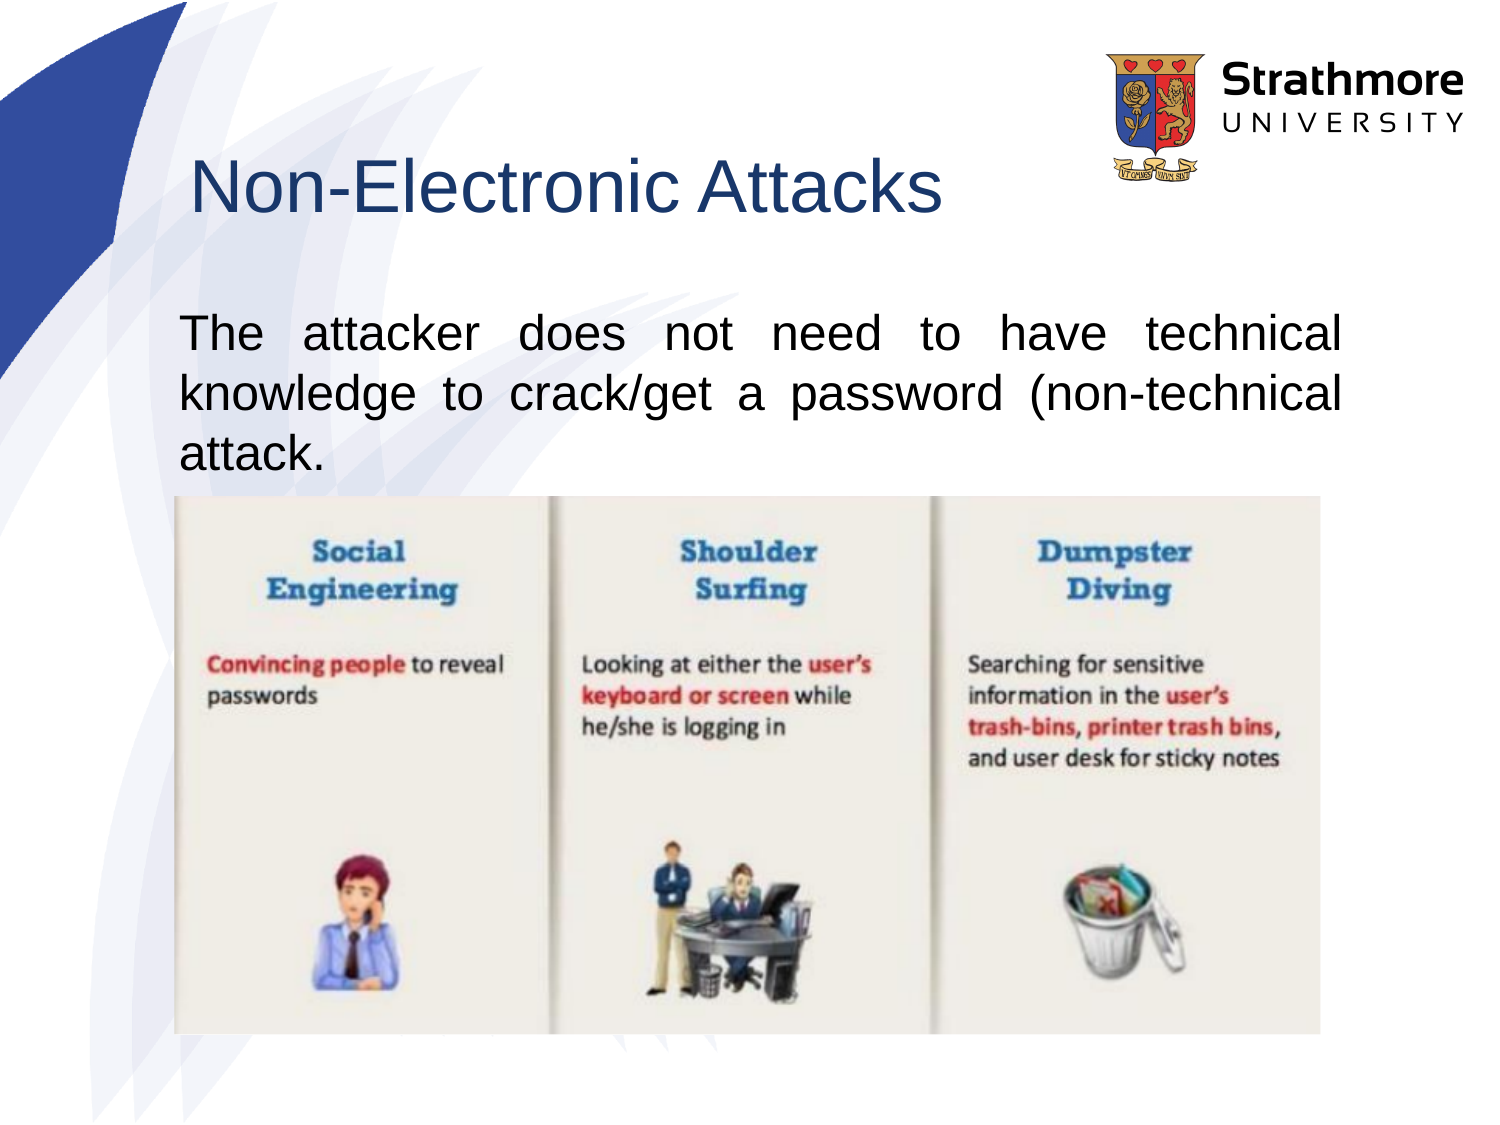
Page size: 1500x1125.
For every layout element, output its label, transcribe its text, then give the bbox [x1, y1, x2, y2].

list The attacker does not need to have technical knowledge to crack/get a password (non-technical attack. [163, 292, 1359, 1035]
picture [0, 0, 1498, 1125]
title Non-Electronic Attacks [174, 117, 1069, 248]
